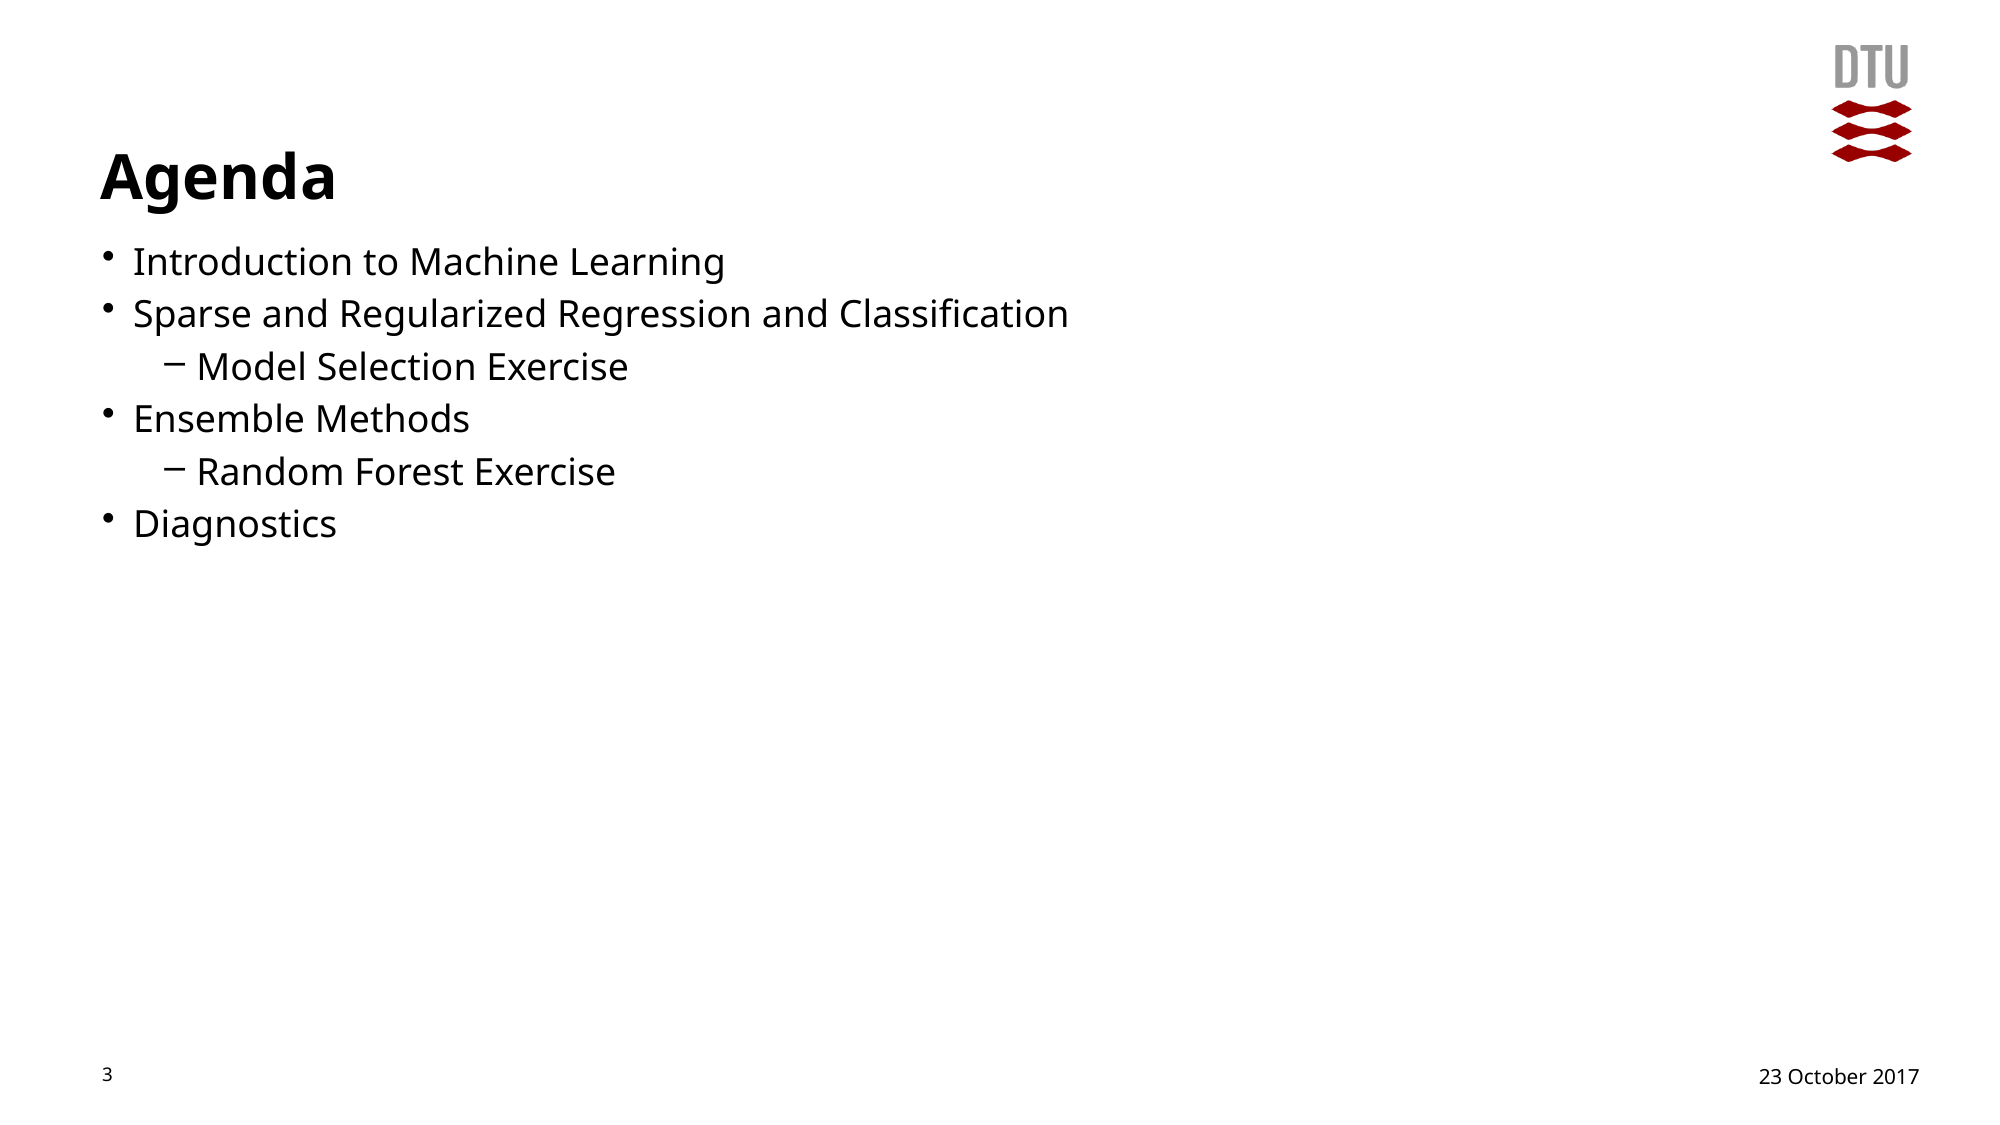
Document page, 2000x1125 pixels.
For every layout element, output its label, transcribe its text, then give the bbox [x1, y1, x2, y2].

picture [1834, 45, 1912, 162]
slide_number 3 [102, 1062, 201, 1113]
title Agenda [100, 24, 1834, 212]
list Introduction to Machine Learning Sparse and Regularized Regression and Classification Model Selection Exercise Ensemble Methods Random Forest Exercise Diagnostics [102, 237, 1910, 1025]
